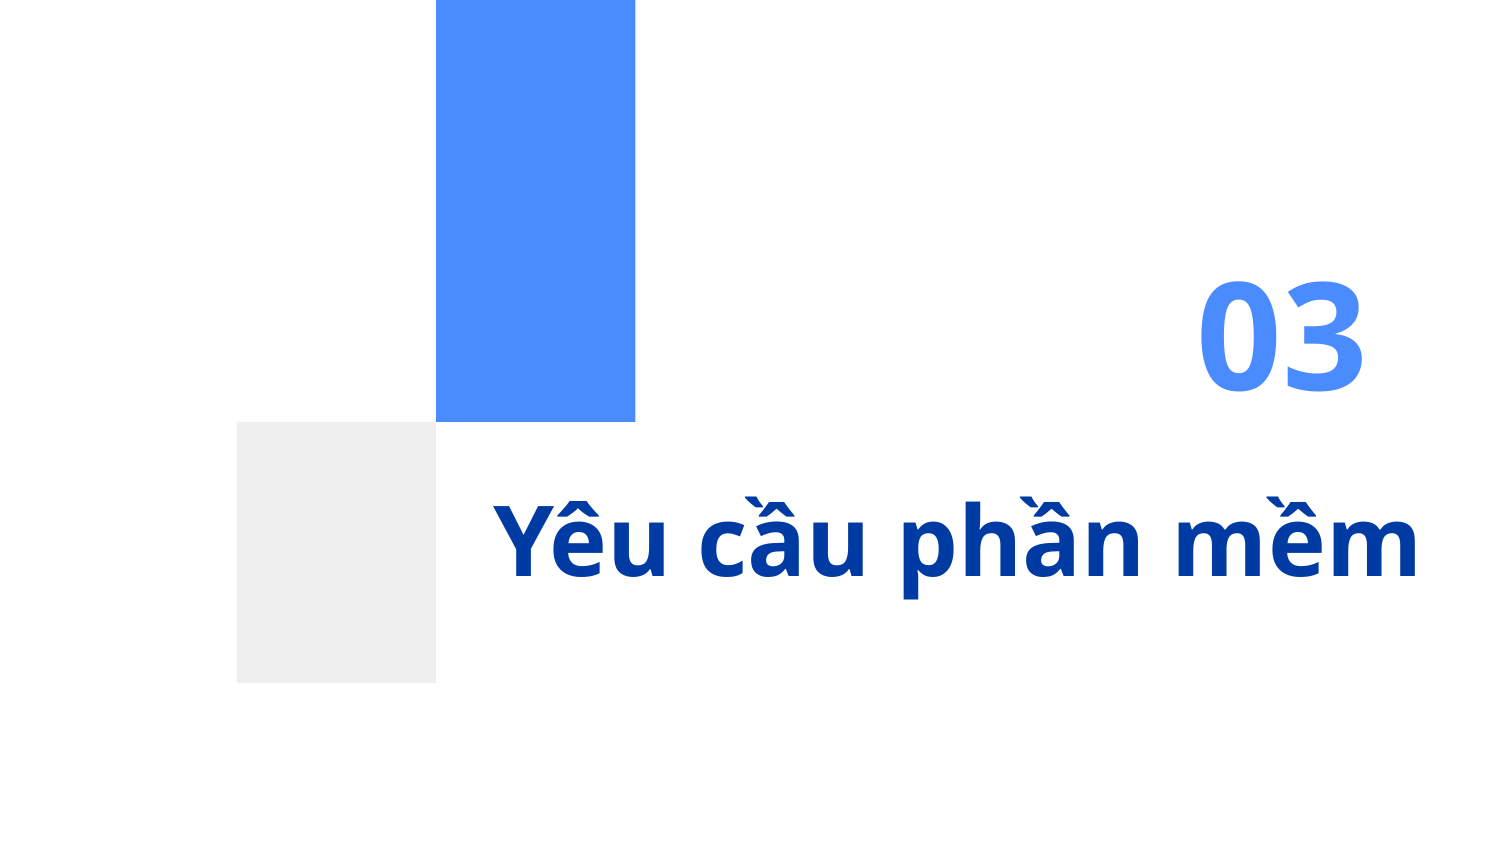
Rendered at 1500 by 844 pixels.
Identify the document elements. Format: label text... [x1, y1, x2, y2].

title Yêu cầu phần mềm [437, 435, 1479, 639]
title 03 [650, 248, 1383, 436]
